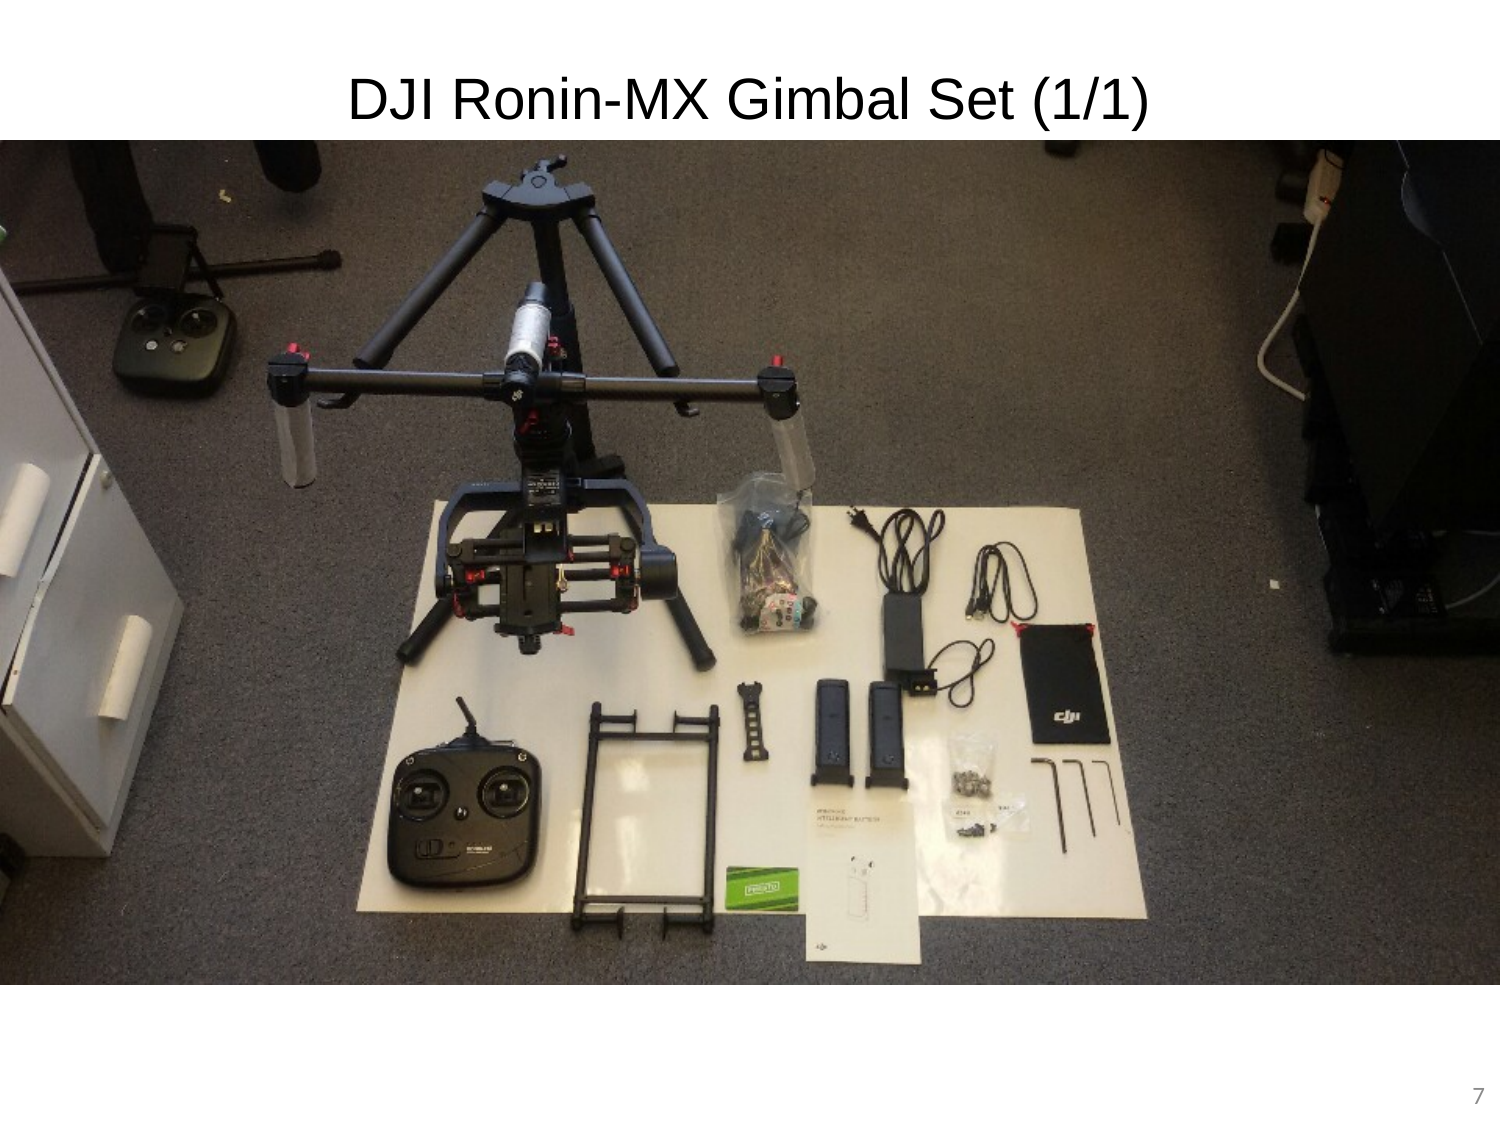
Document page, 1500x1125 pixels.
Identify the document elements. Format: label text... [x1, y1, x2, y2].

picture [0, 140, 1500, 985]
title DJI Ronin-MX Gimbal Set (1/1) [103, 59, 1397, 140]
slide_number 7 [1162, 1065, 1500, 1125]
